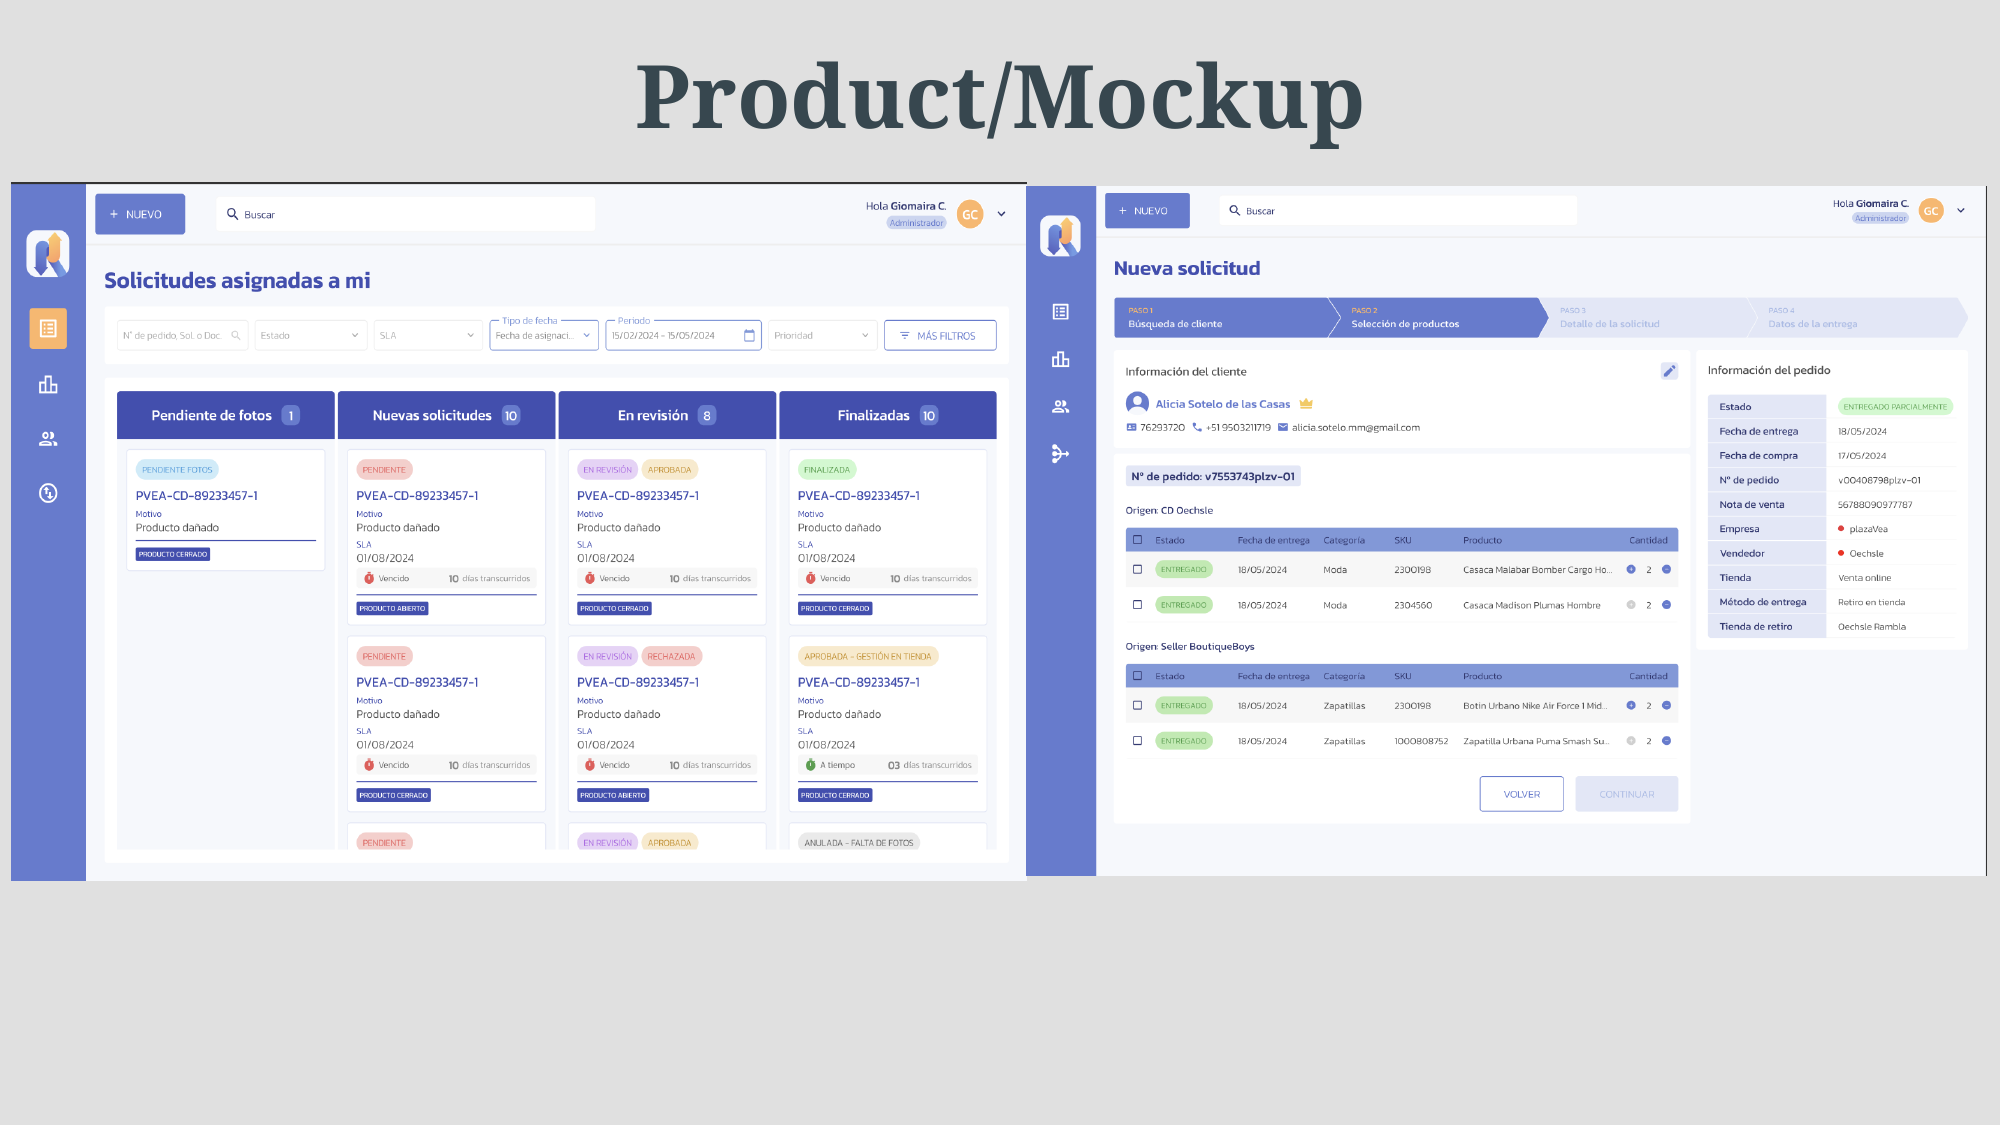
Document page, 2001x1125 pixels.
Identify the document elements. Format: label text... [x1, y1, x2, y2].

picture [11, 181, 1987, 881]
text_box Product/Mockup [385, 25, 1617, 156]
